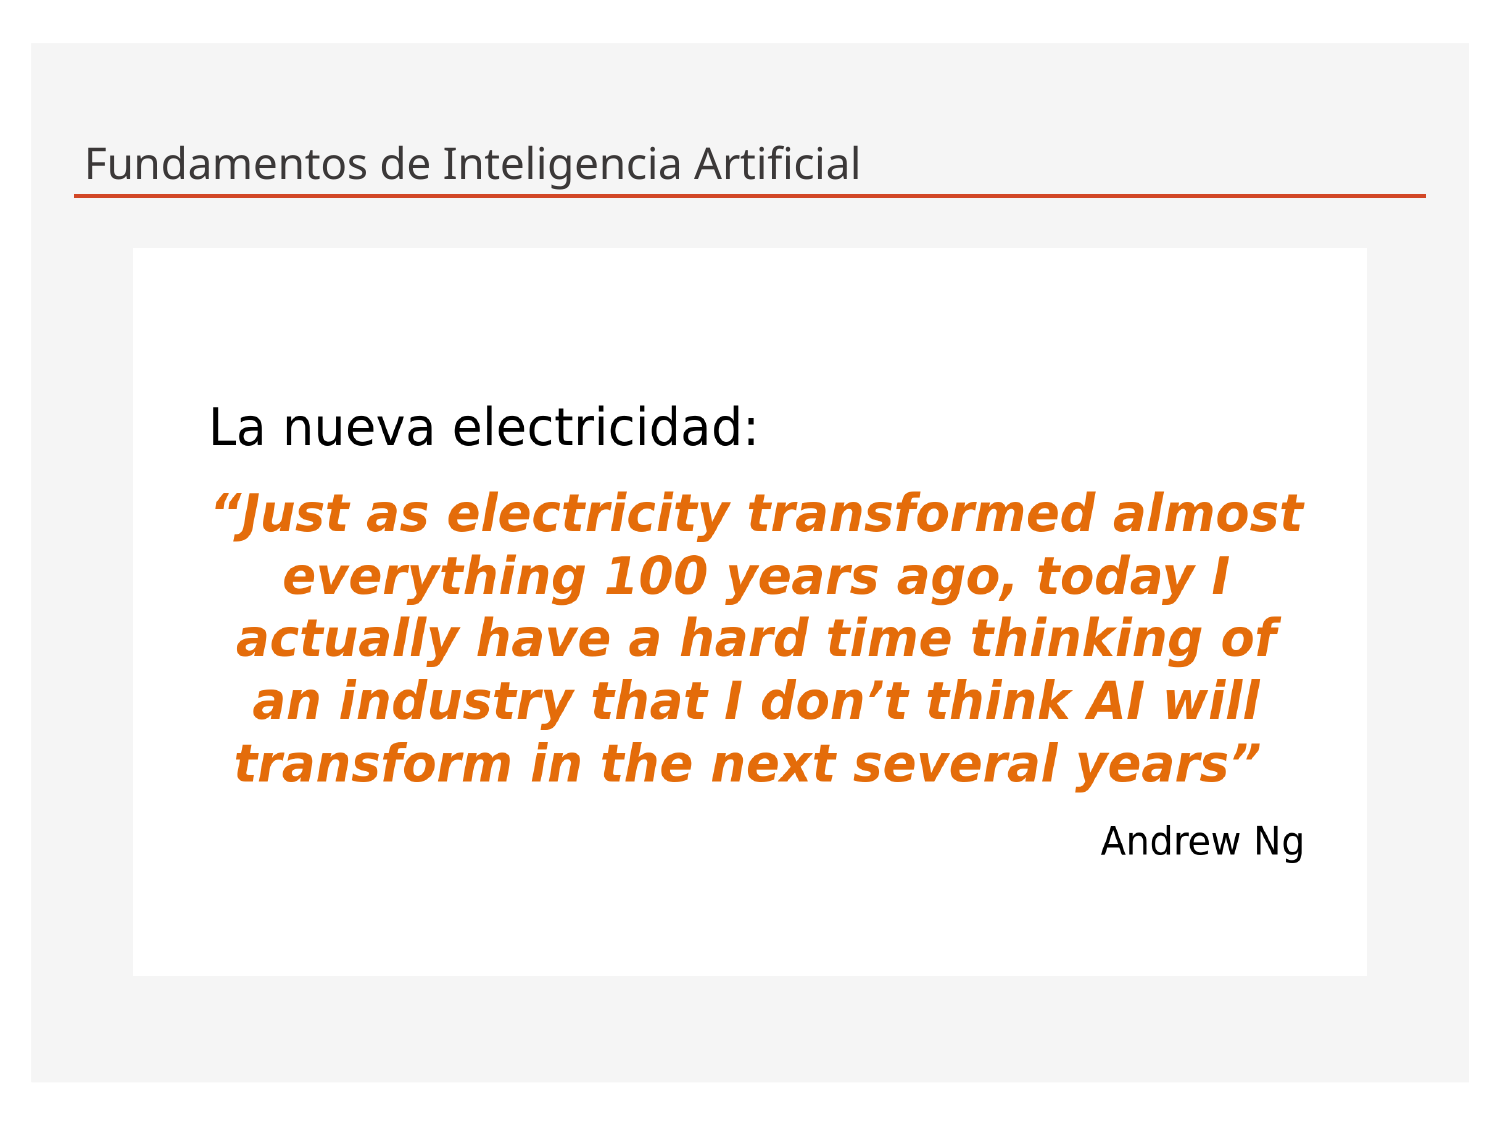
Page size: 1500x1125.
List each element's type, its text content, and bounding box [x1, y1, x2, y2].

title Fundamentos de Inteligencia Artificial [69, 116, 1135, 196]
picture [133, 248, 1367, 976]
